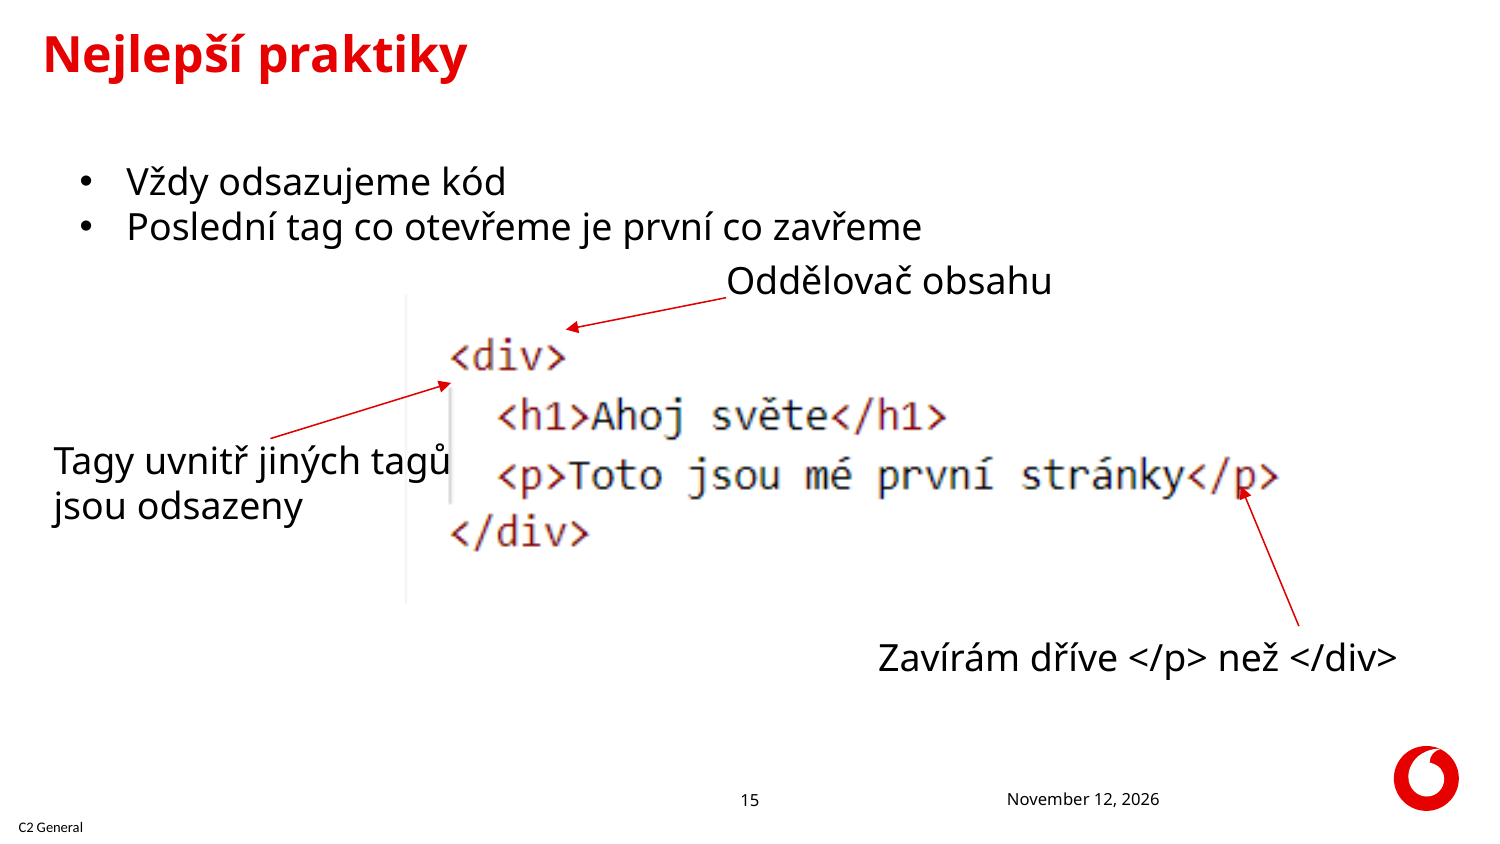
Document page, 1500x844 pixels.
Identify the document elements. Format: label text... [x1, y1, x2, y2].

text_box Tagy uvnitř jiných tagů jsou odsazeny [53, 437, 400, 592]
title Nejlepší praktiky [42, 33, 1459, 144]
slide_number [1006, 772, 1357, 813]
slide_number 15 [716, 773, 784, 813]
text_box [565, 297, 727, 330]
text_box Vždy odsazujeme kód Poslední tag co otevřeme je první co zavřeme [79, 157, 230, 308]
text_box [1240, 486, 1300, 627]
text_box Oddělovač obsahu [726, 256, 1105, 293]
text_box Zavírám dříve </p> než </div> [878, 634, 1473, 712]
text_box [270, 382, 452, 439]
picture [405, 294, 1391, 604]
